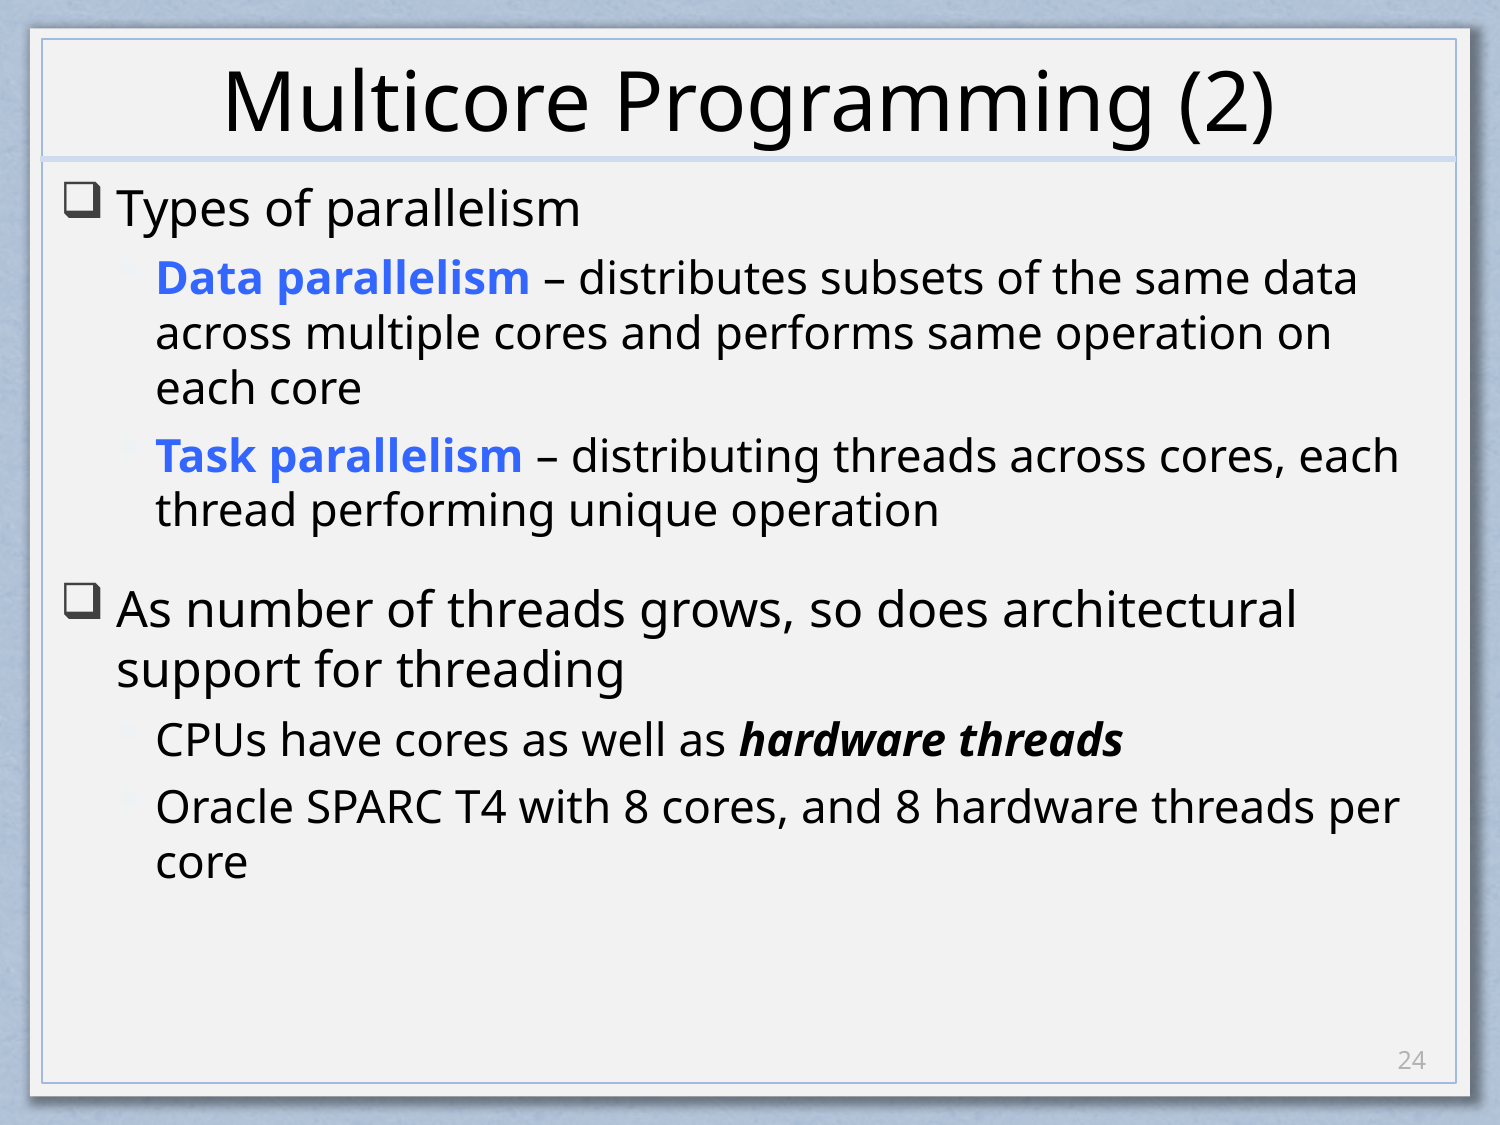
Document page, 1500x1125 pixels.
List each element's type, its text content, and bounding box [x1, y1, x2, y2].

title Multicore Programming (2) [41, 40, 1457, 157]
list Types of parallelism Data parallelism – distributes subsets of the same data across multiple cores and performs same operation on each core Task parallelism – distributing threads across cores, each thread performing unique operation As number of threads grows, so does architectural support for threading CPUs have cores as well as hardware threads Oracle SPARC T4 with 8 cores, and 8 hardware threads per core [45, 168, 1455, 1037]
slide_number 23 [1367, 1045, 1457, 1079]
